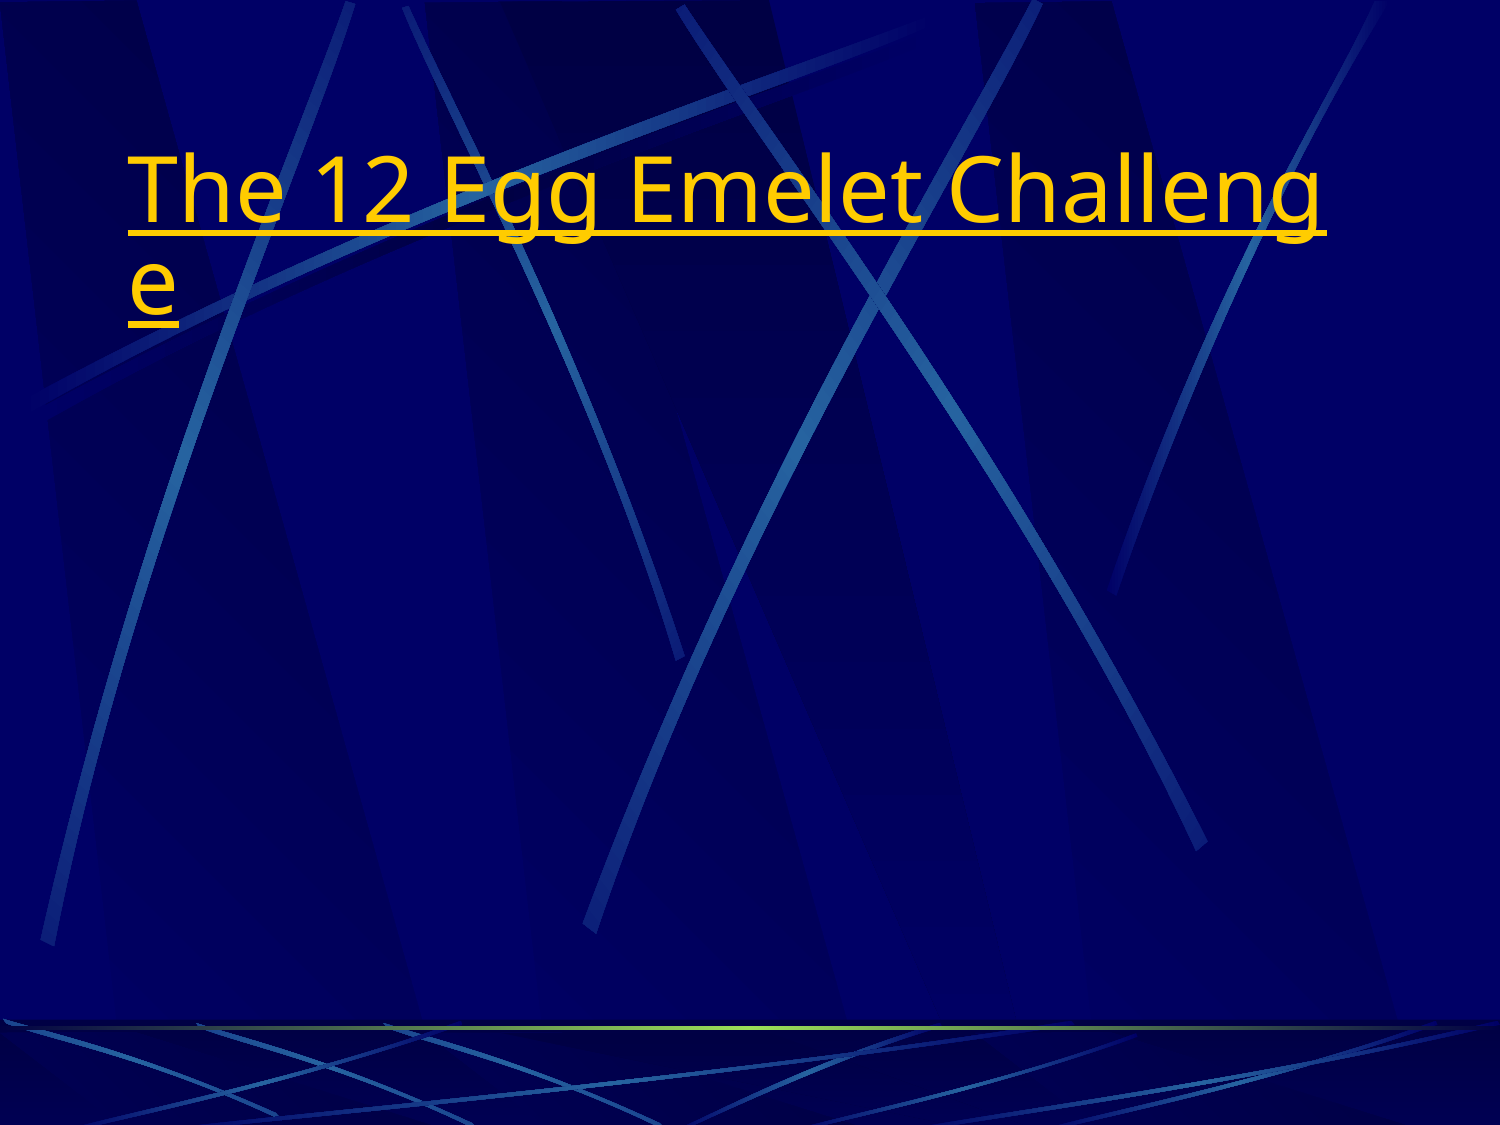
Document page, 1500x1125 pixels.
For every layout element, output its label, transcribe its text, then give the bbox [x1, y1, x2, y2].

title The 12 Egg Emelet Challenge [112, 92, 1388, 296]
